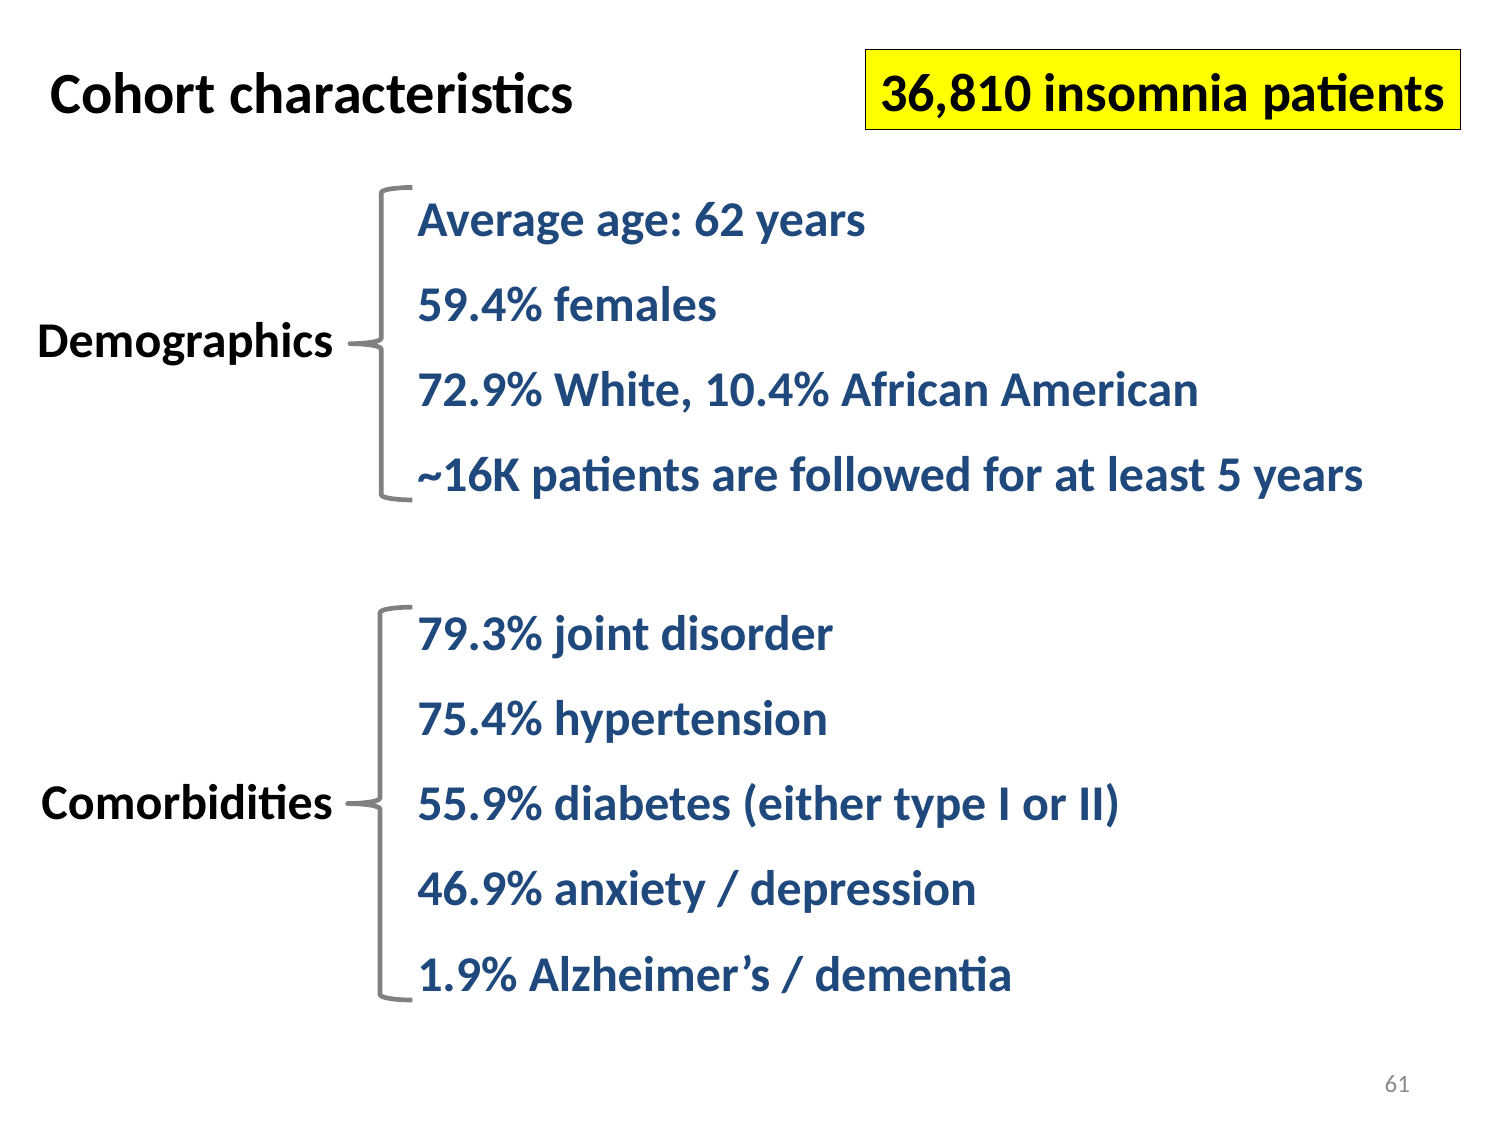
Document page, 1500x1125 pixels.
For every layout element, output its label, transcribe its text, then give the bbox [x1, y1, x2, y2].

text_box Cohort characteristics [35, 47, 1463, 133]
text_box [348, 608, 387, 999]
slide_number 61 [1074, 1052, 1425, 1113]
text_box Average age: 62 years 59.4% females 72.9% White, 10.4% African American ~16K patients are followed for at least 5 years [387, 179, 1425, 510]
text_box Comorbidities [26, 762, 348, 838]
text_box [349, 186, 413, 501]
text_box 36,810 insomnia patients [865, 49, 1461, 130]
text_box Demographics [22, 299, 349, 375]
text_box 79.3% joint disorder 75.4% hypertension 55.9% diabetes (either type I or II) 46.9% anxiety / depression 1.9% Alzheimer’s / dementia [387, 593, 1413, 1009]
